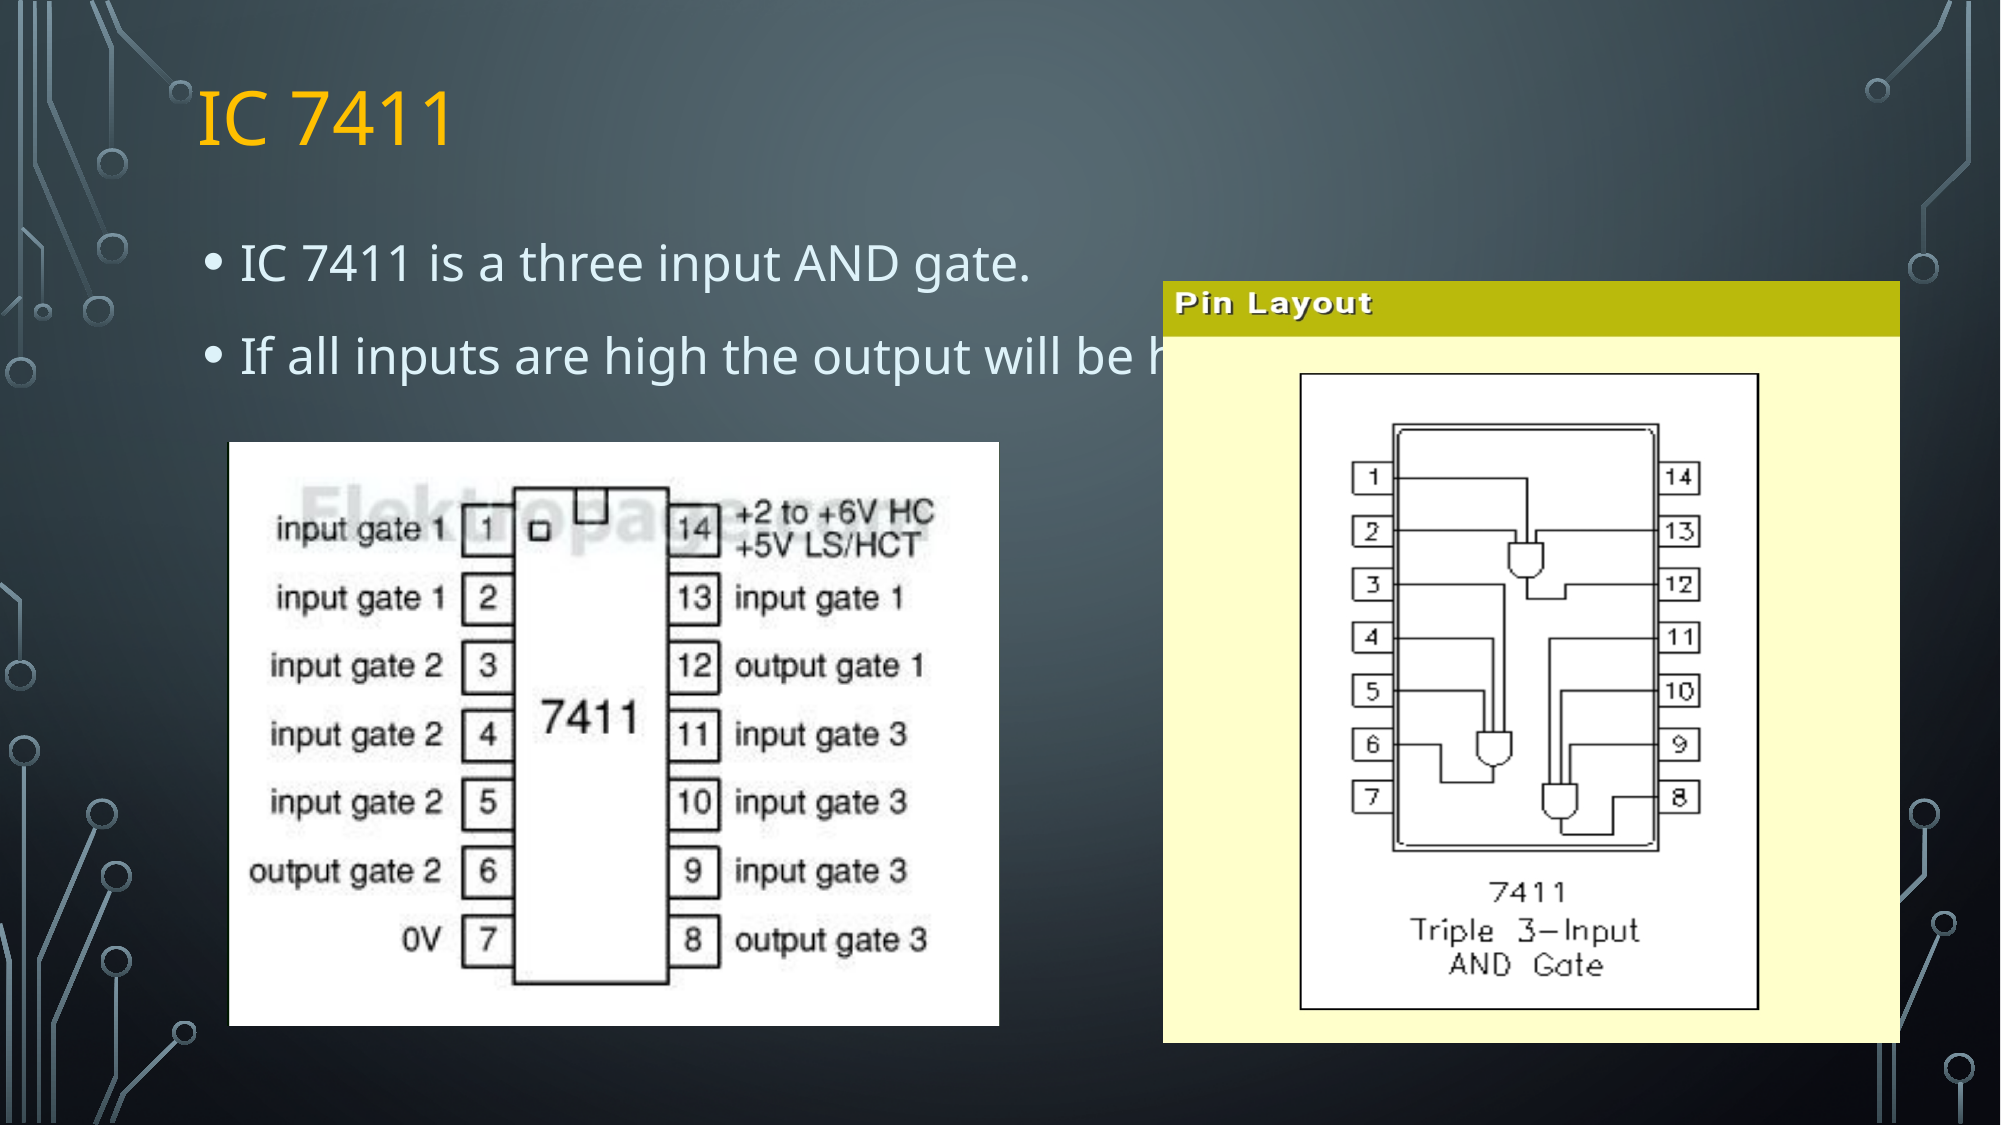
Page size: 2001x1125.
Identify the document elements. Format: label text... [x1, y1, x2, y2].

list IC 7411 is a three input AND gate. If all inputs are high the output will be high. [187, 211, 1813, 793]
picture [226, 442, 1001, 1026]
picture [1163, 281, 1900, 1044]
title Ic 7411 [182, 0, 1808, 243]
